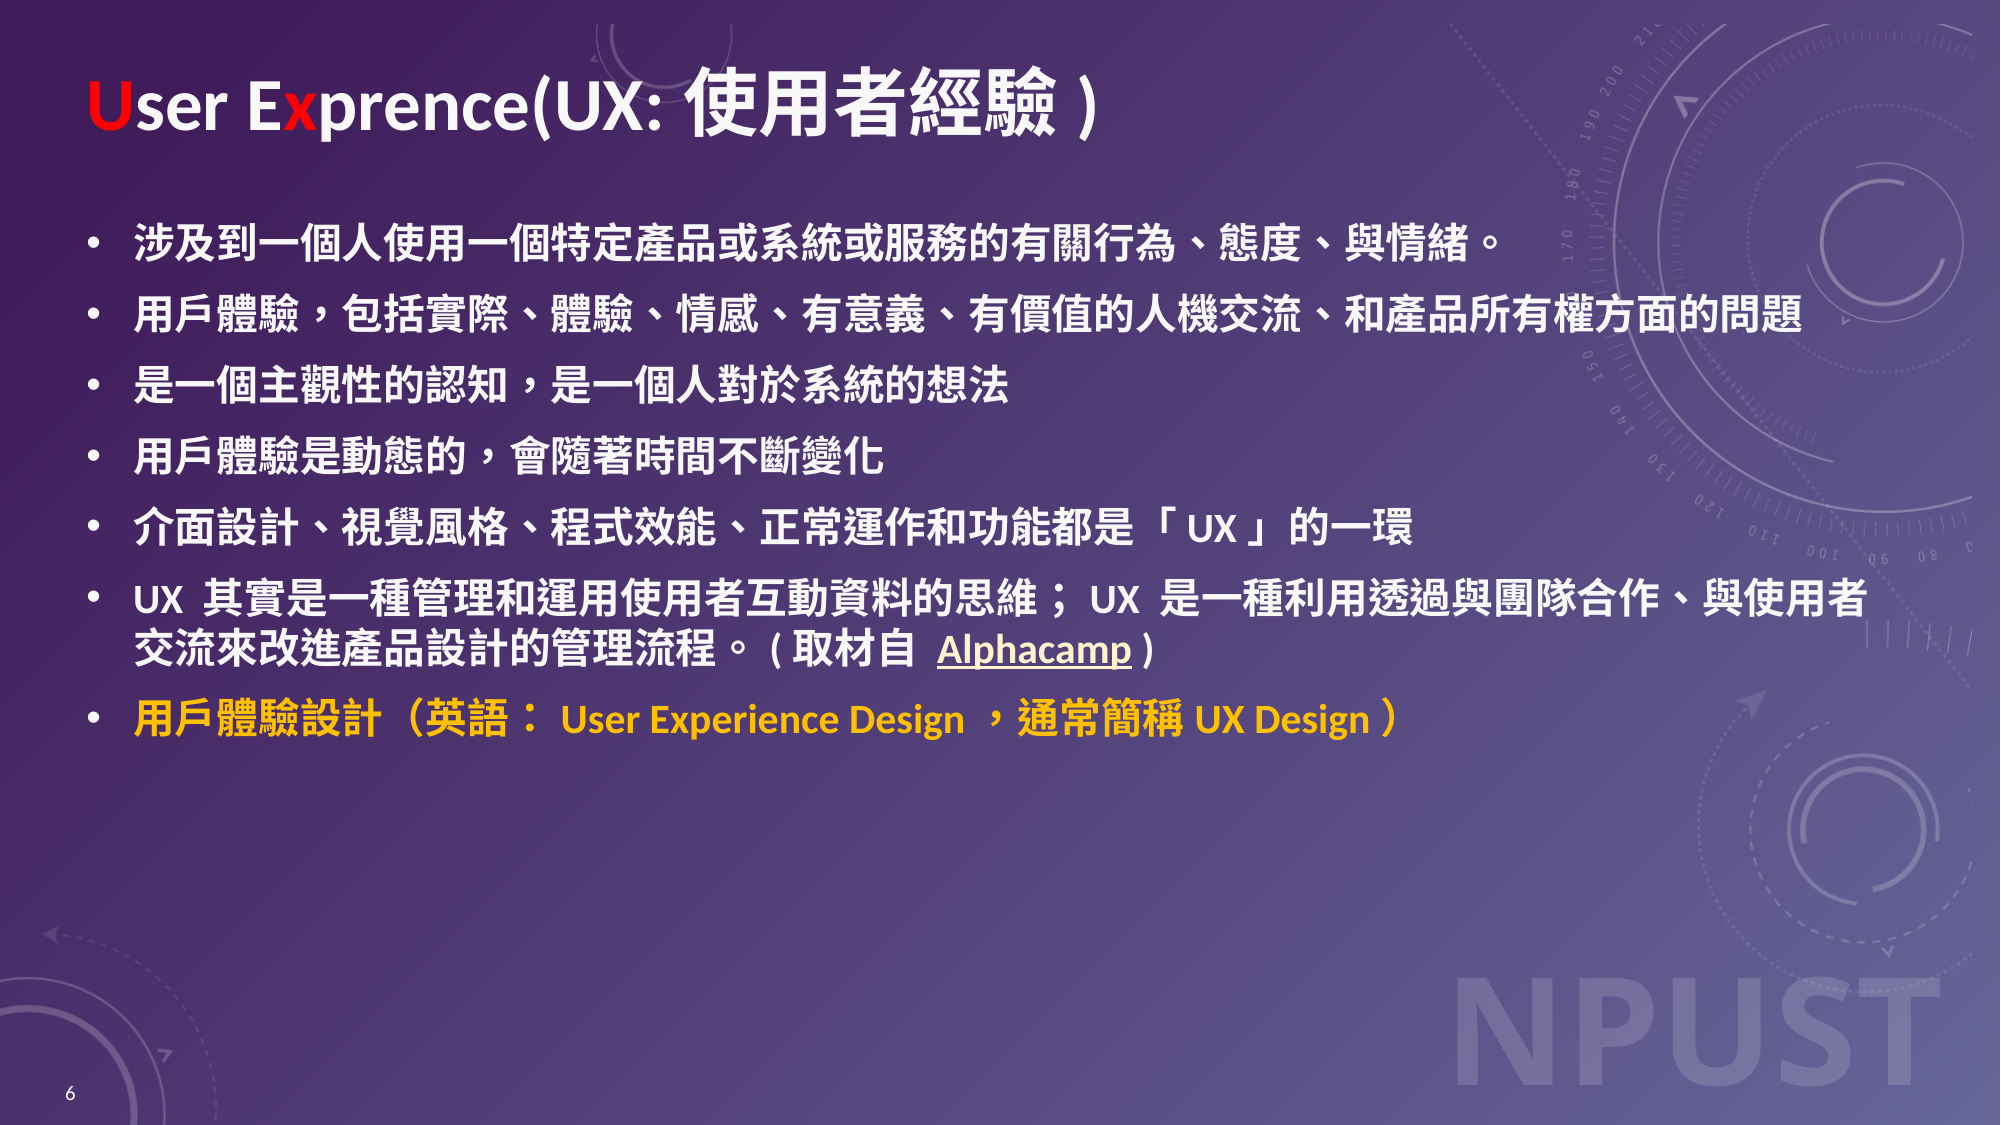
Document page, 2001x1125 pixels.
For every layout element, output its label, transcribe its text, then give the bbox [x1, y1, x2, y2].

picture [0, 24, 1972, 1125]
list 涉及到一個人使用一個特定產品或系統或服務的有關行為、態度、與情緒。 用戶體驗，包括實際、體驗、情感、有意義、有價值的人機交流、和產品所有權方面的問題 是一個主觀性的認知，是一個人對於系統的想法 用戶體驗是動態的，會隨著時間不斷變化 介面設計、視覺風格、程式效能、正常運作和功能都是「UX」的一環 UX 其實是一種管理和運用使用者互動資料的思維；UX 是一種利用透過與團隊合作、與使用者交流來改進產品設計的管理流程。(取材自 Alphacamp ) 用戶體驗設計（英語：User Experience Design，通常簡稱UX Design） [71, 209, 1909, 1034]
title User Exprence(UX:使用者經驗) [71, 24, 1909, 177]
slide_number 6 [0, 1060, 91, 1123]
